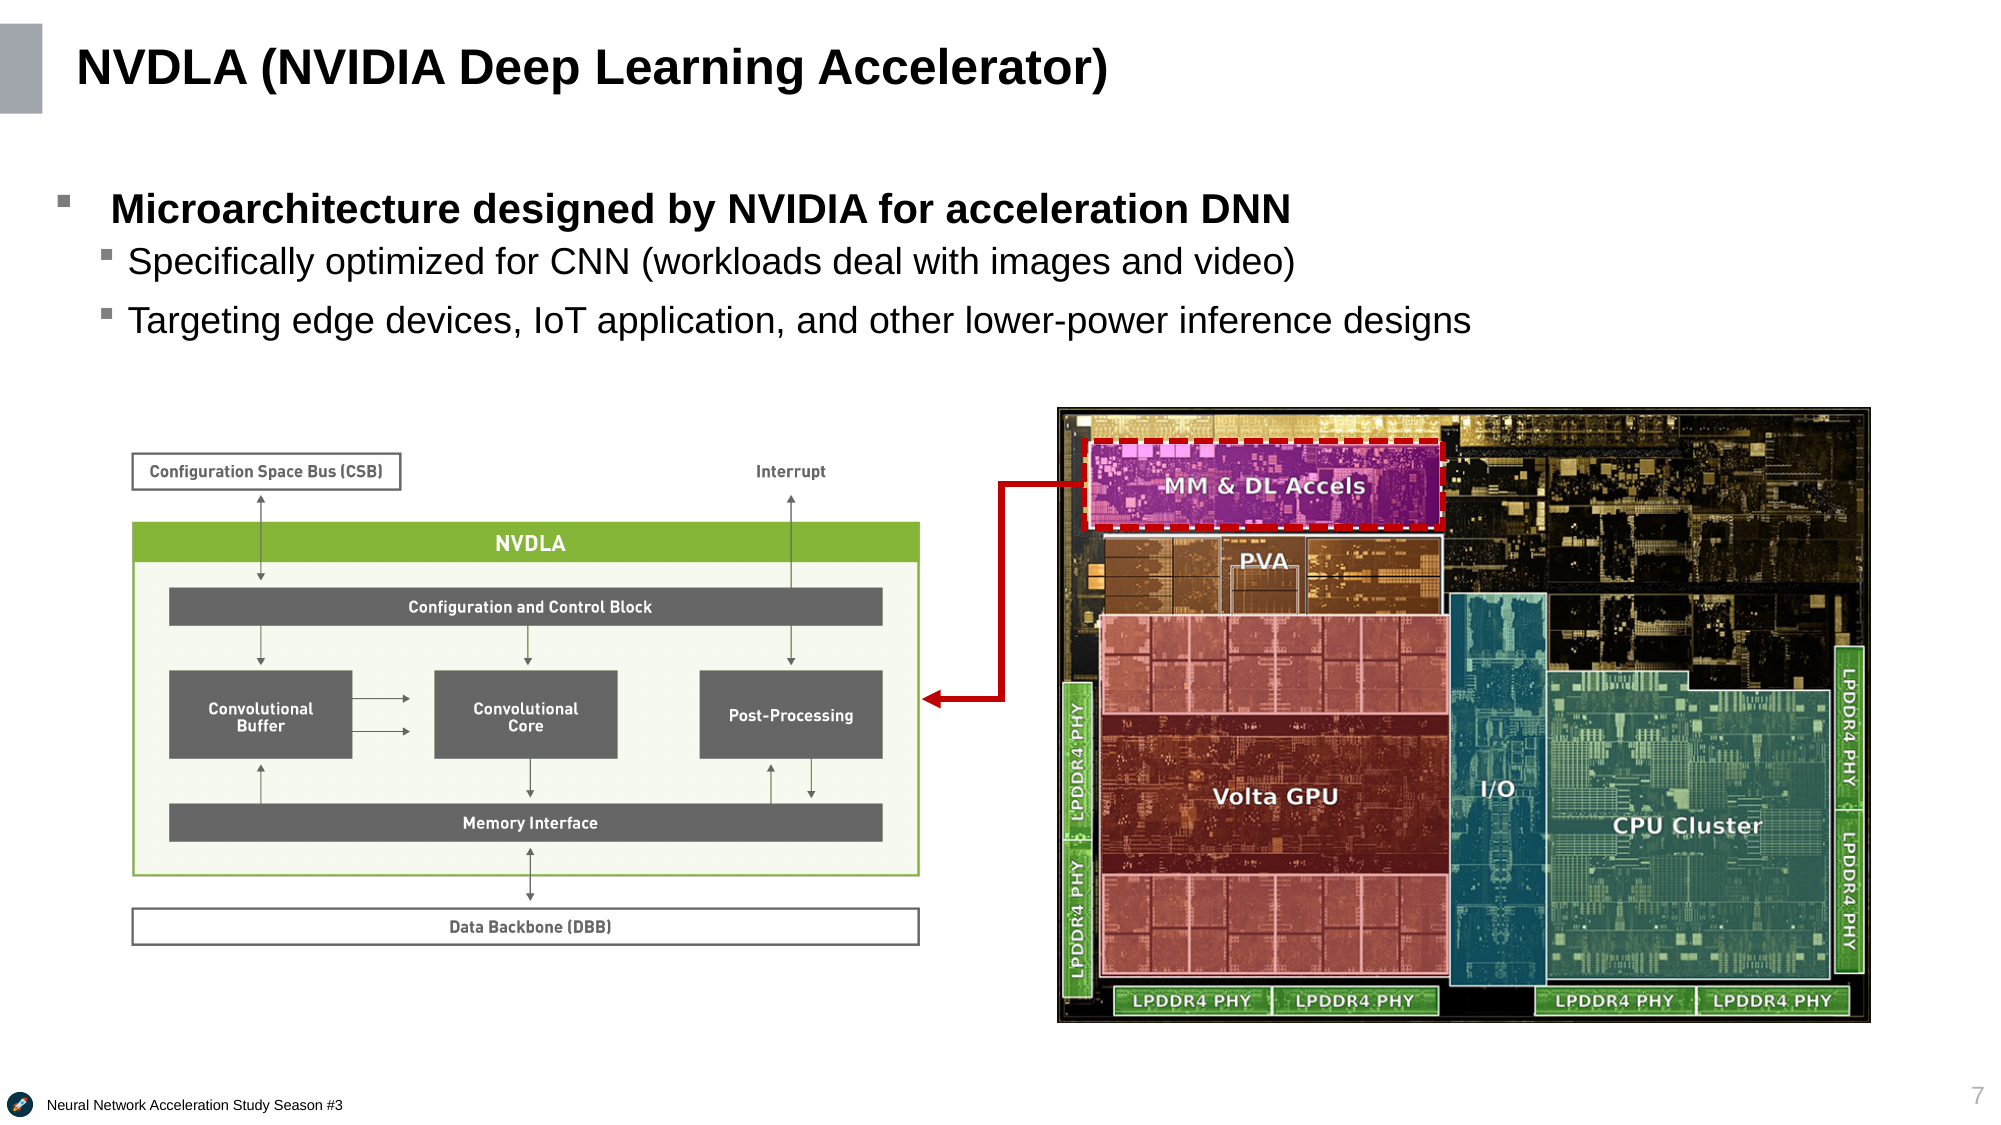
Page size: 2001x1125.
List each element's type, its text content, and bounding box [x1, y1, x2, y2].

list Microarchitecture designed by NVIDIA for acceleration DNN Specifically optimized for CNN (workloads deal with images and video) Targeting edge devices, IoT application, and other lower-power inference designs [39, 149, 1961, 1083]
picture [1057, 407, 1871, 1023]
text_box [921, 484, 1085, 700]
picture [129, 450, 922, 948]
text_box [6, 1088, 362, 1121]
slide_number 7 [1550, 1064, 2000, 1125]
title NVDLA (NVIDIA Deep Learning Accelerator) [61, 23, 1693, 114]
